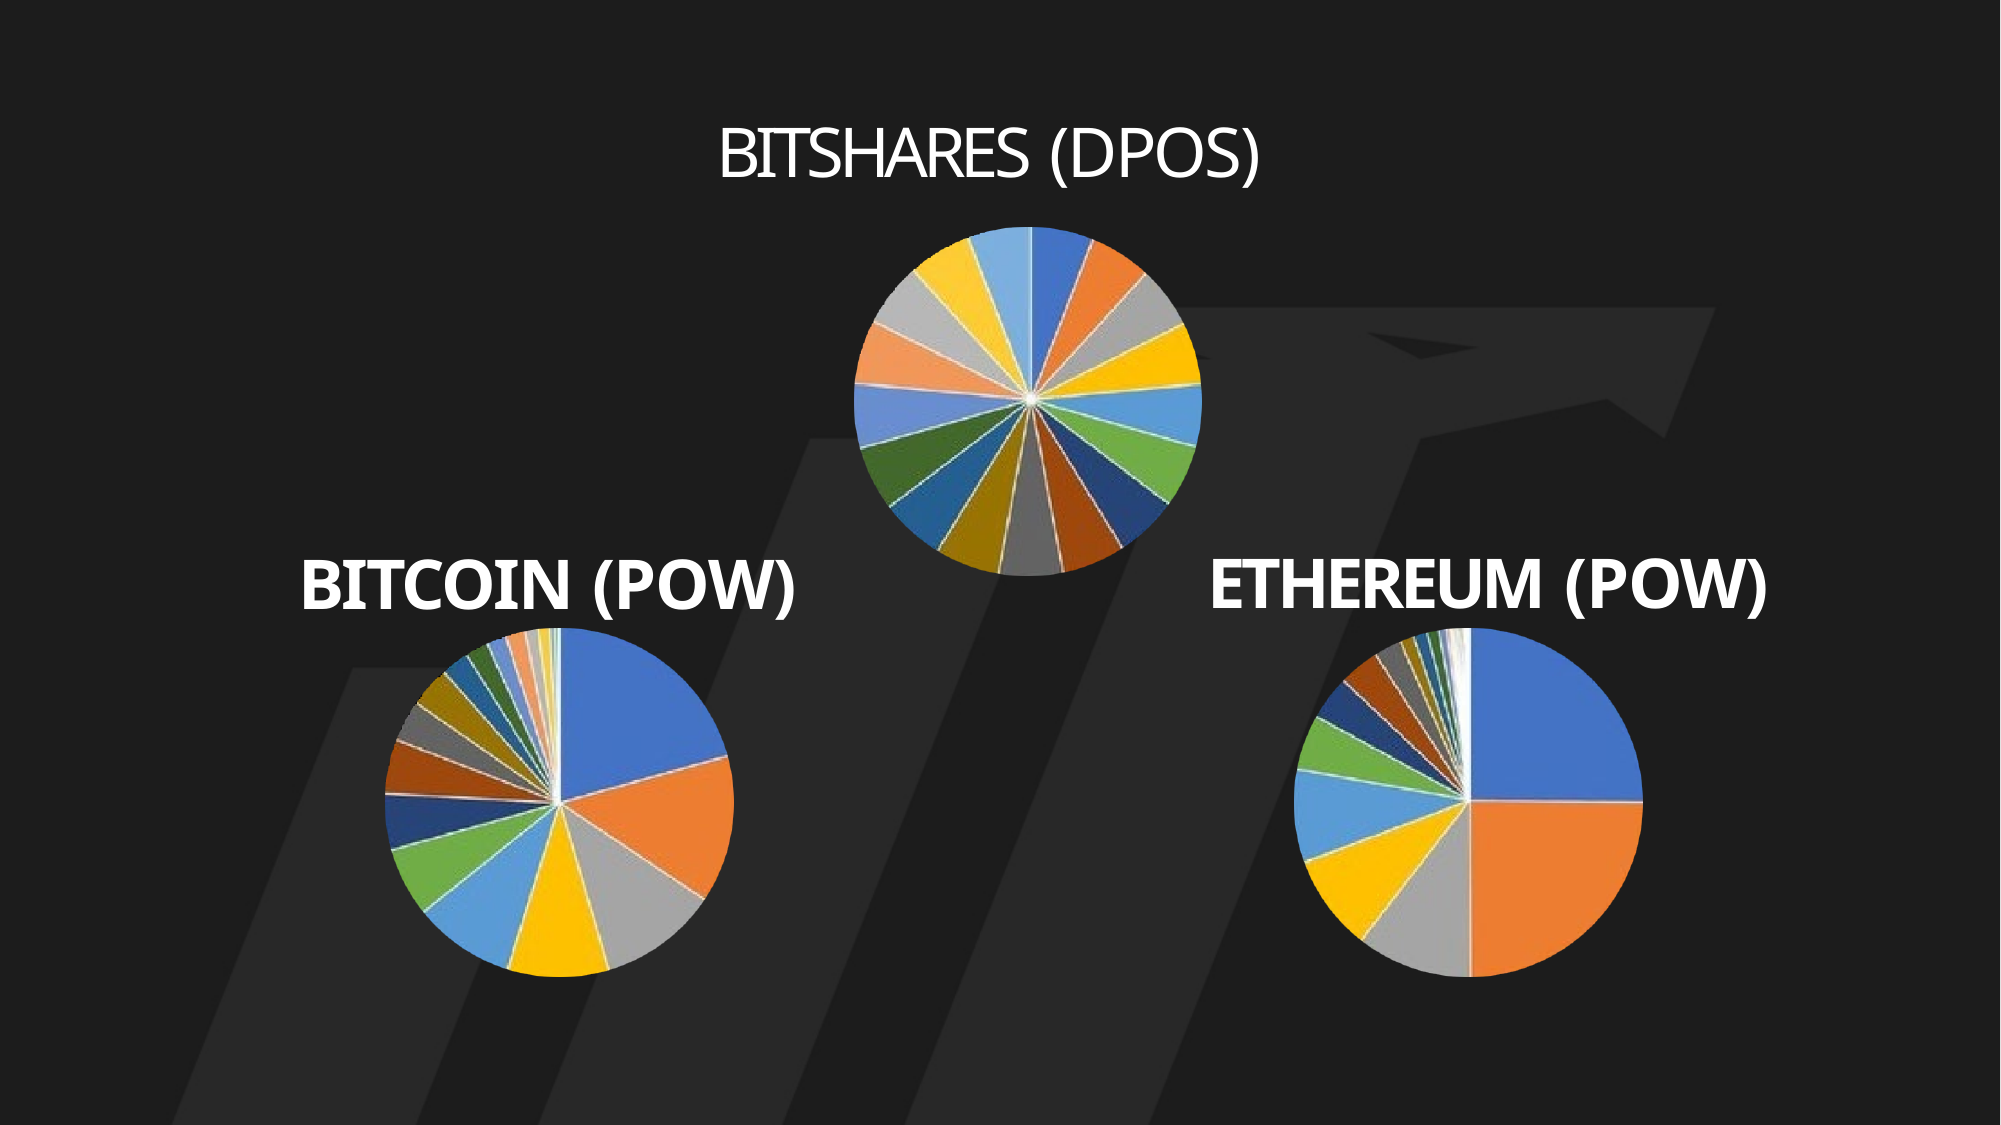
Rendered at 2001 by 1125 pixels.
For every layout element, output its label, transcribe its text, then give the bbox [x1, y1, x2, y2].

picture [0, 0, 2001, 1125]
text_box ETHEREUM (POW) [1205, 537, 1804, 623]
title BITSHARES (DPOS) [714, 58, 1341, 249]
text_box BITCOIN (POW) [296, 538, 823, 623]
